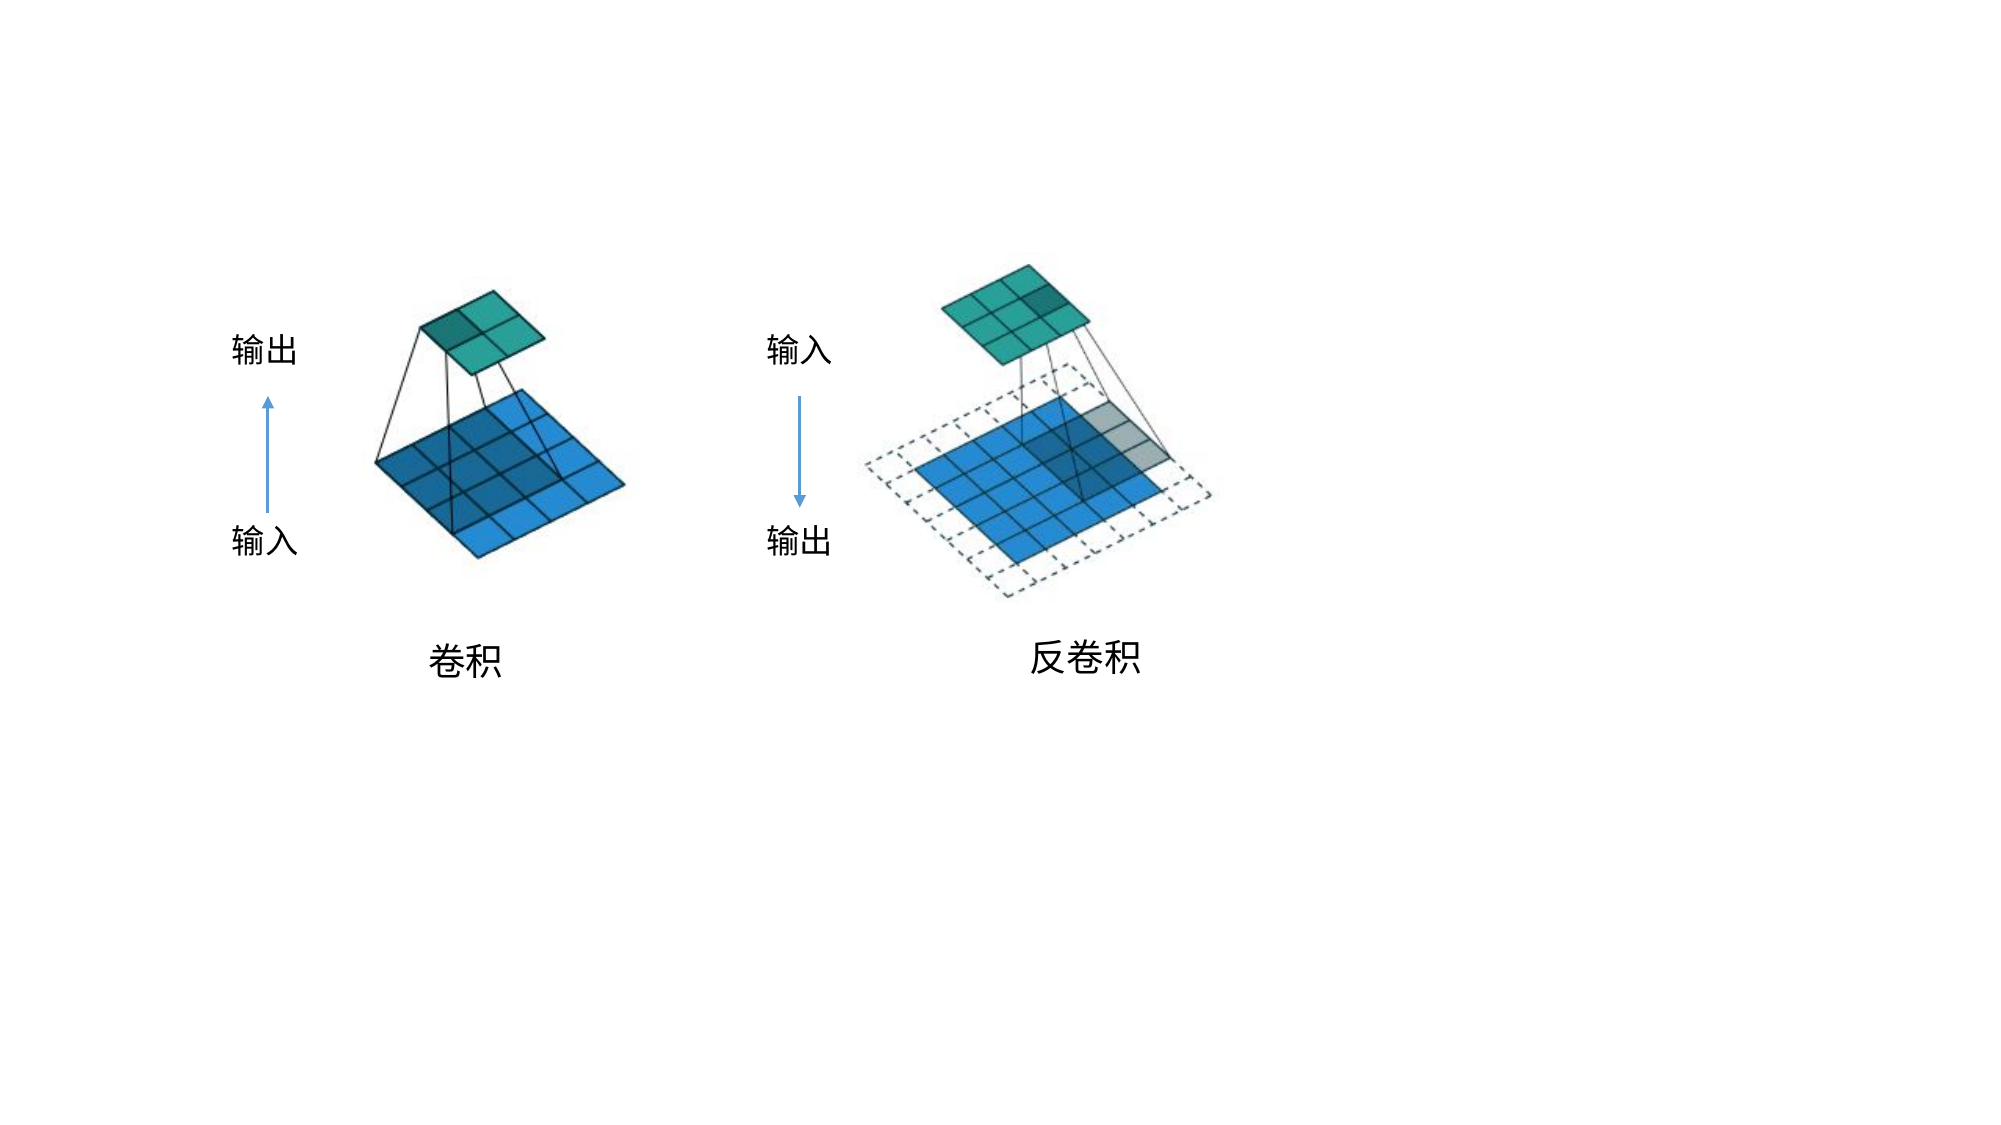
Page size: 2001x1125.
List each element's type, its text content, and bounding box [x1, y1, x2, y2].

text_box 输入 [217, 512, 312, 568]
picture [312, 276, 657, 585]
text_box 反卷积 [1014, 626, 1372, 686]
text_box 卷积 [413, 631, 771, 691]
picture [857, 252, 1228, 609]
text_box 输入 [751, 321, 857, 377]
text_box 输出 [217, 321, 312, 377]
text_box 输出 [751, 512, 857, 568]
